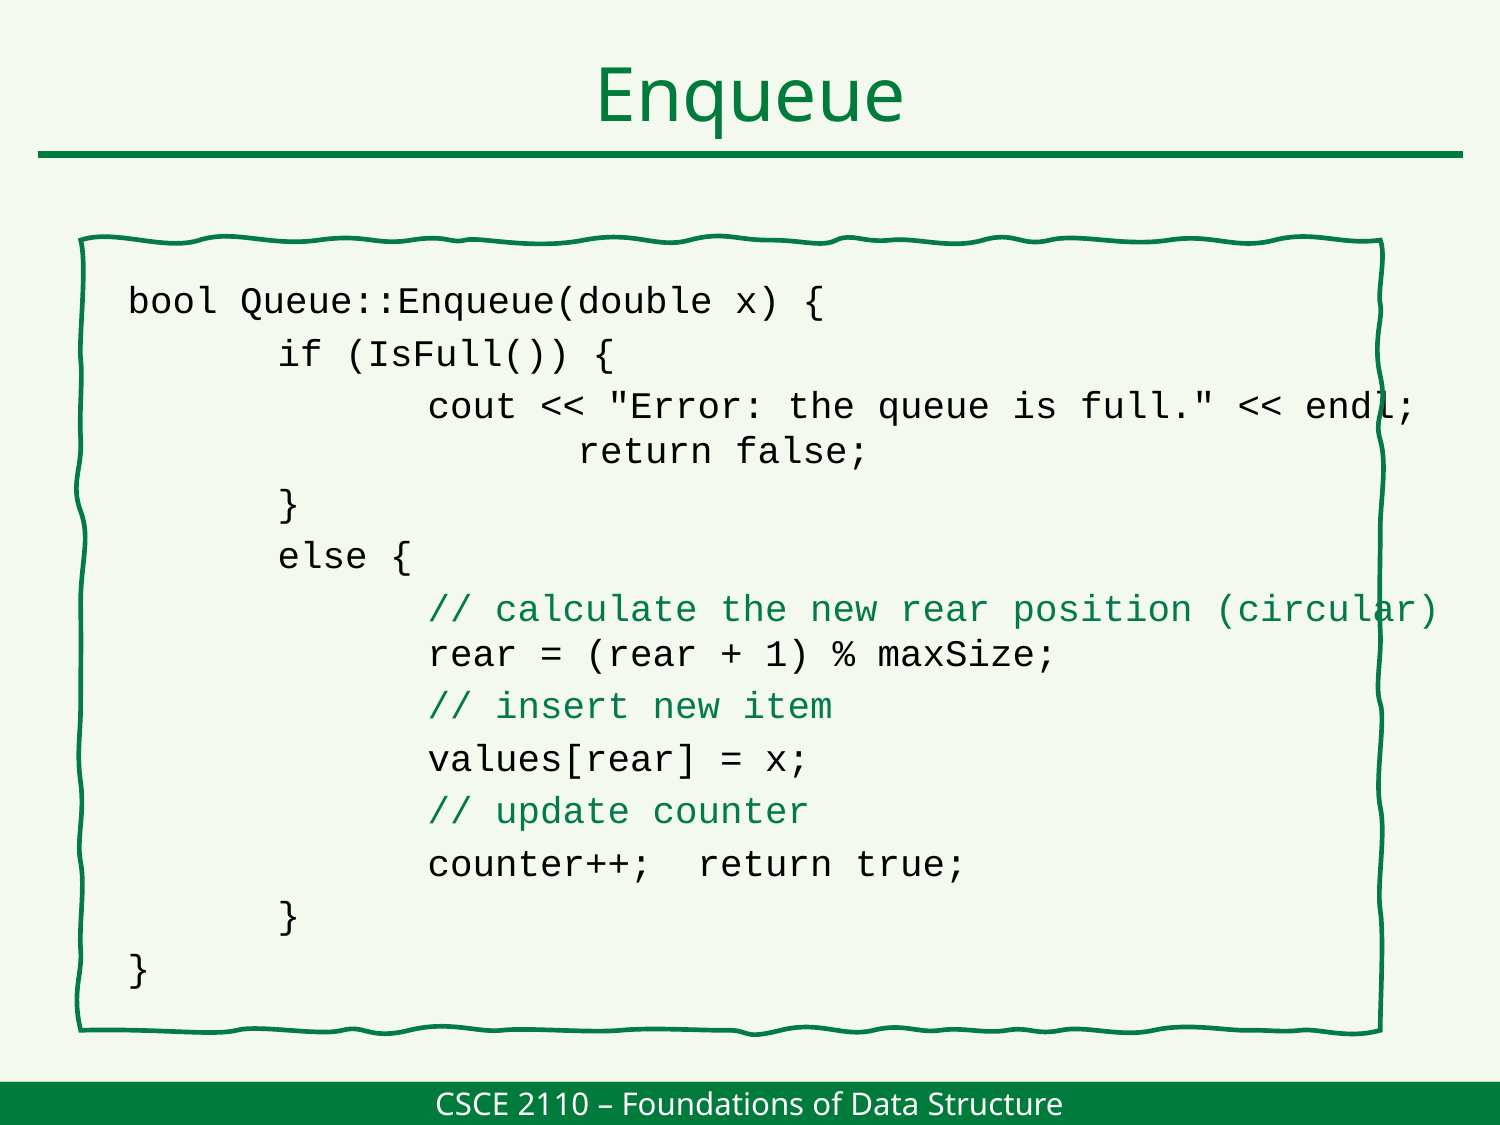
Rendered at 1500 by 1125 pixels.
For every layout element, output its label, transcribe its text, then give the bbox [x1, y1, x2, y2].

text_box bool Queue::Enqueue(double x) { if (IsFull()) { cout << "Error: the queue is full." << endl; return false; } else { // calculate the new rear position (circular) rear = (rear + 1) % maxSize; // insert new item values[rear] = x; // update counter counter++; return true; } } [37, 211, 1490, 1061]
text_box [75, 234, 1385, 1036]
text_box Enqueue [36, 27, 1463, 155]
